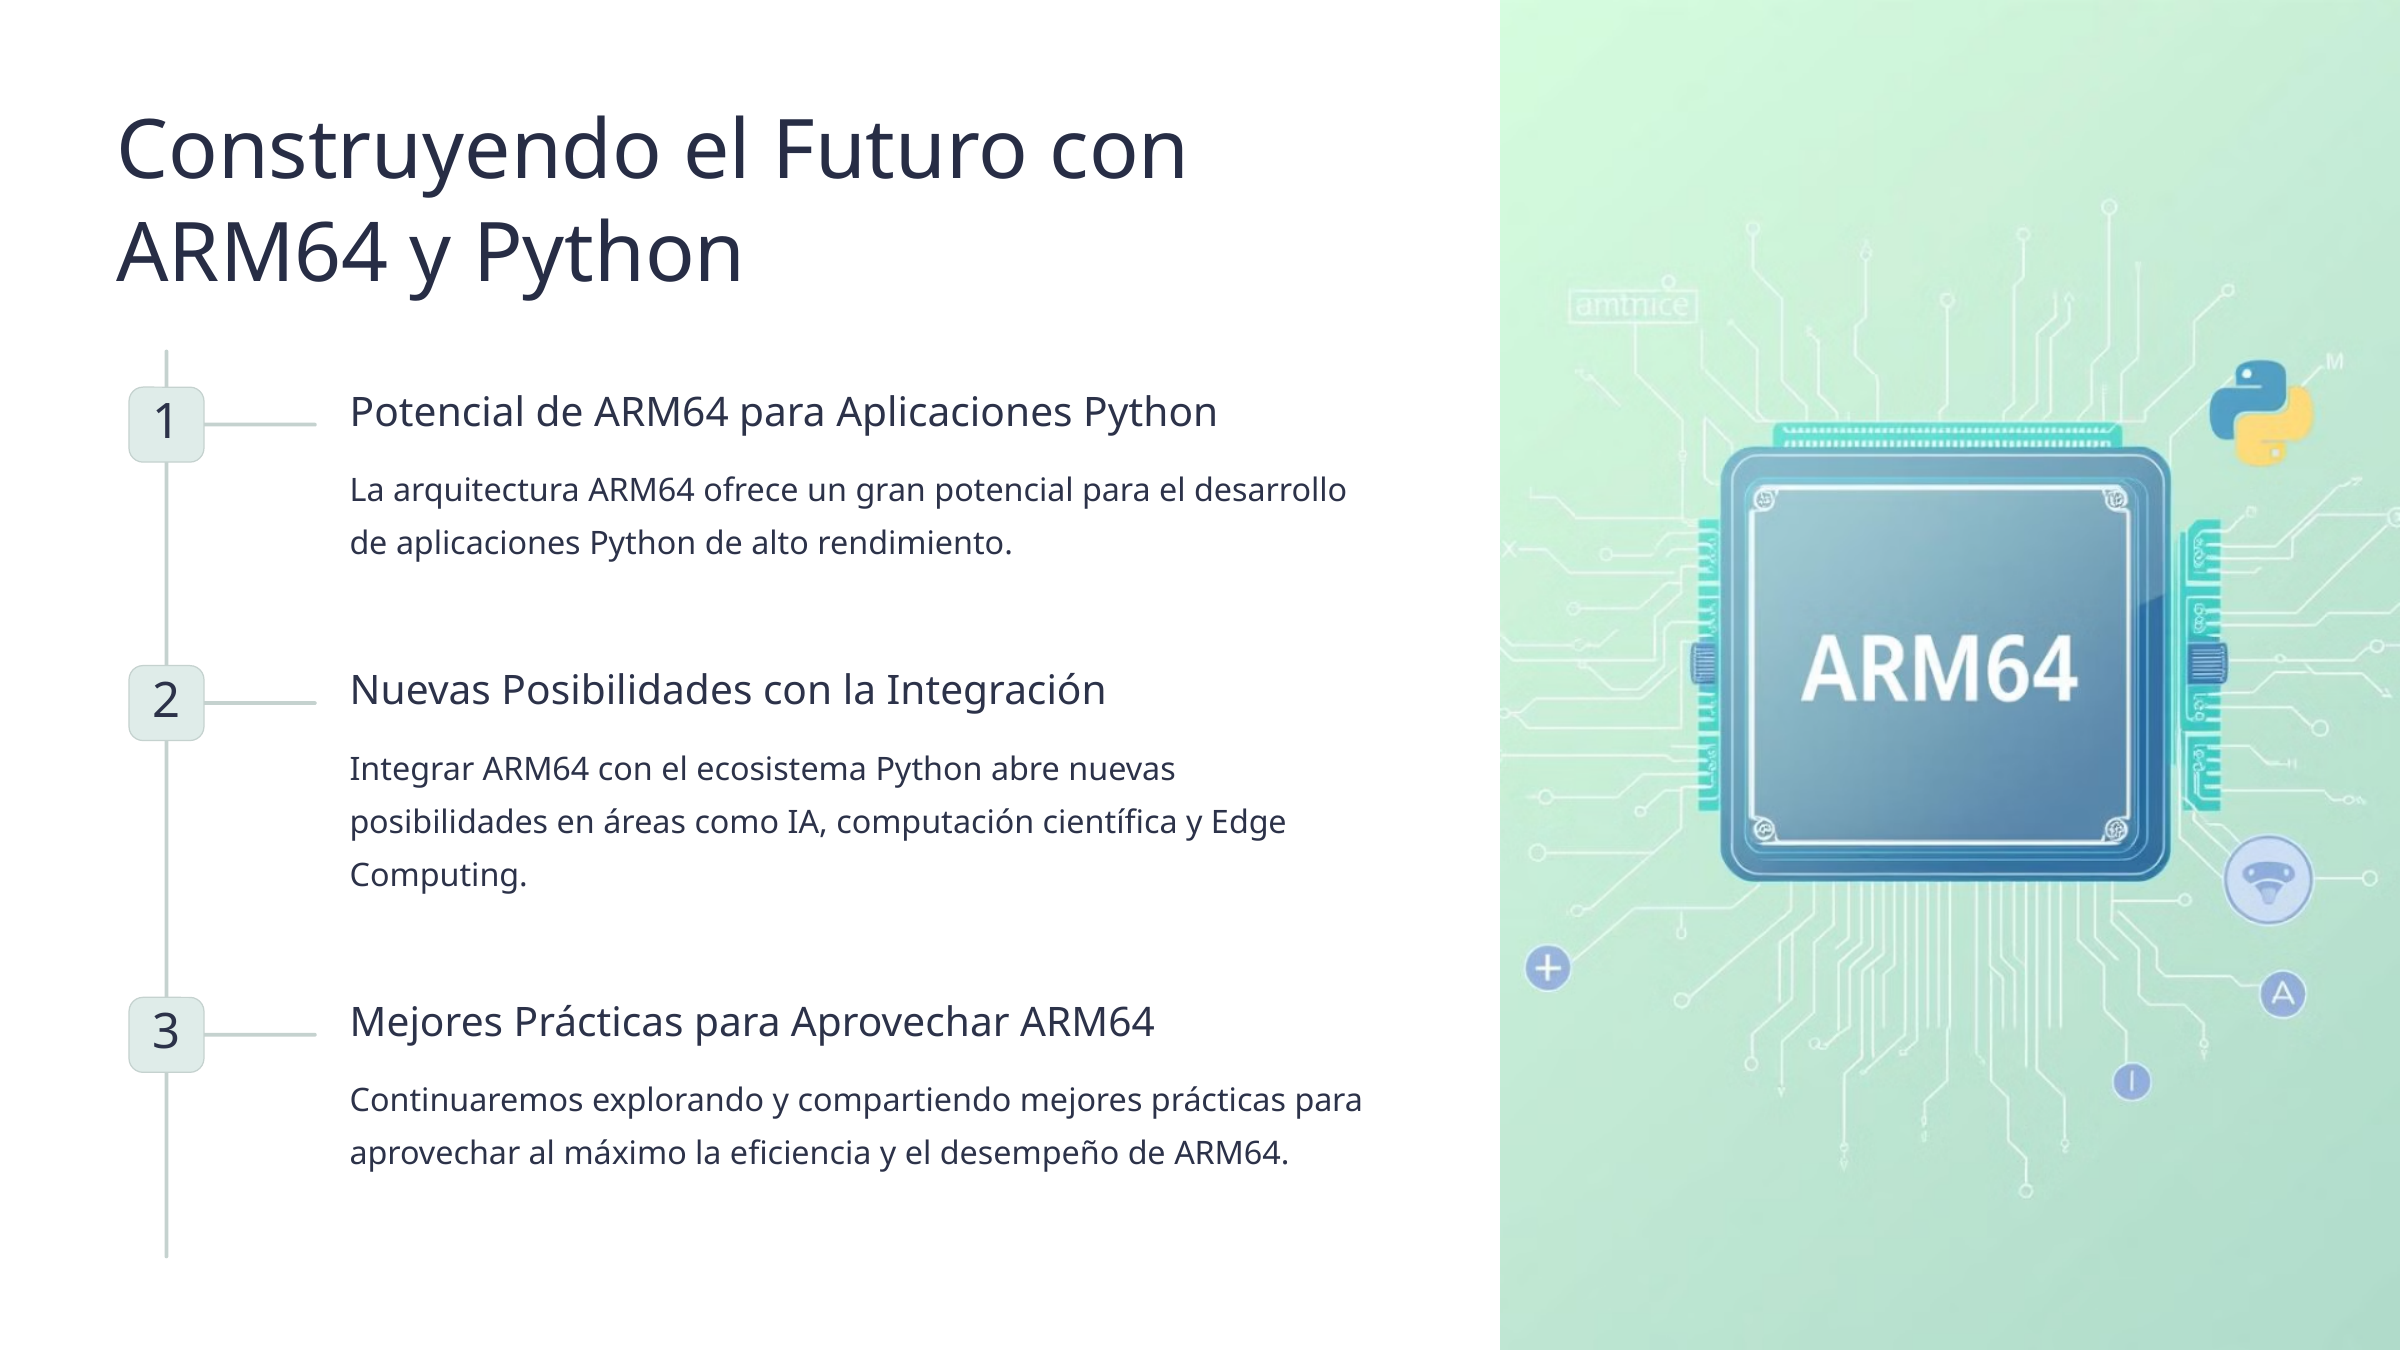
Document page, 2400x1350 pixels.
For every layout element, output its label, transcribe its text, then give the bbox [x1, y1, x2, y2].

text_box [204, 422, 317, 427]
text_box [128, 997, 204, 1073]
text_box [128, 387, 204, 463]
text_box 2 [153, 678, 179, 728]
text_box [204, 701, 317, 705]
text_box 3 [153, 1009, 180, 1060]
text_box [128, 665, 204, 741]
text_box Nuevas Posibilidades con la Integración [349, 661, 1071, 714]
text_box 1 [158, 399, 175, 450]
text_box [164, 349, 169, 387]
text_box Mejores Prácticas para Aprovechar ARM64 [349, 993, 1120, 1046]
text_box [204, 1032, 317, 1037]
text_box Integrar ARM64 con el ecosistema Python abre nuevas posibilidades en áreas como IA, computación científica y Edge Computing. [349, 733, 1384, 894]
text_box [164, 463, 169, 665]
text_box La arquitectura ARM64 ofrece un gran potencial para el desarrollo de aplicaciones Python de alto rendimiento. [349, 454, 1384, 562]
text_box [164, 1073, 169, 1259]
text_box Continuaremos explorando y compartiendo mejores prácticas para aprovechar al máximo la eficiencia y el desempeño de ARM64. [349, 1065, 1384, 1225]
text_box [164, 741, 169, 997]
picture [1499, 0, 2400, 1350]
text_box Construyendo el Futuro con ARM64 y Python [116, 91, 1384, 300]
text_box Potencial de ARM64 para Aplicaciones Python [349, 383, 1197, 436]
